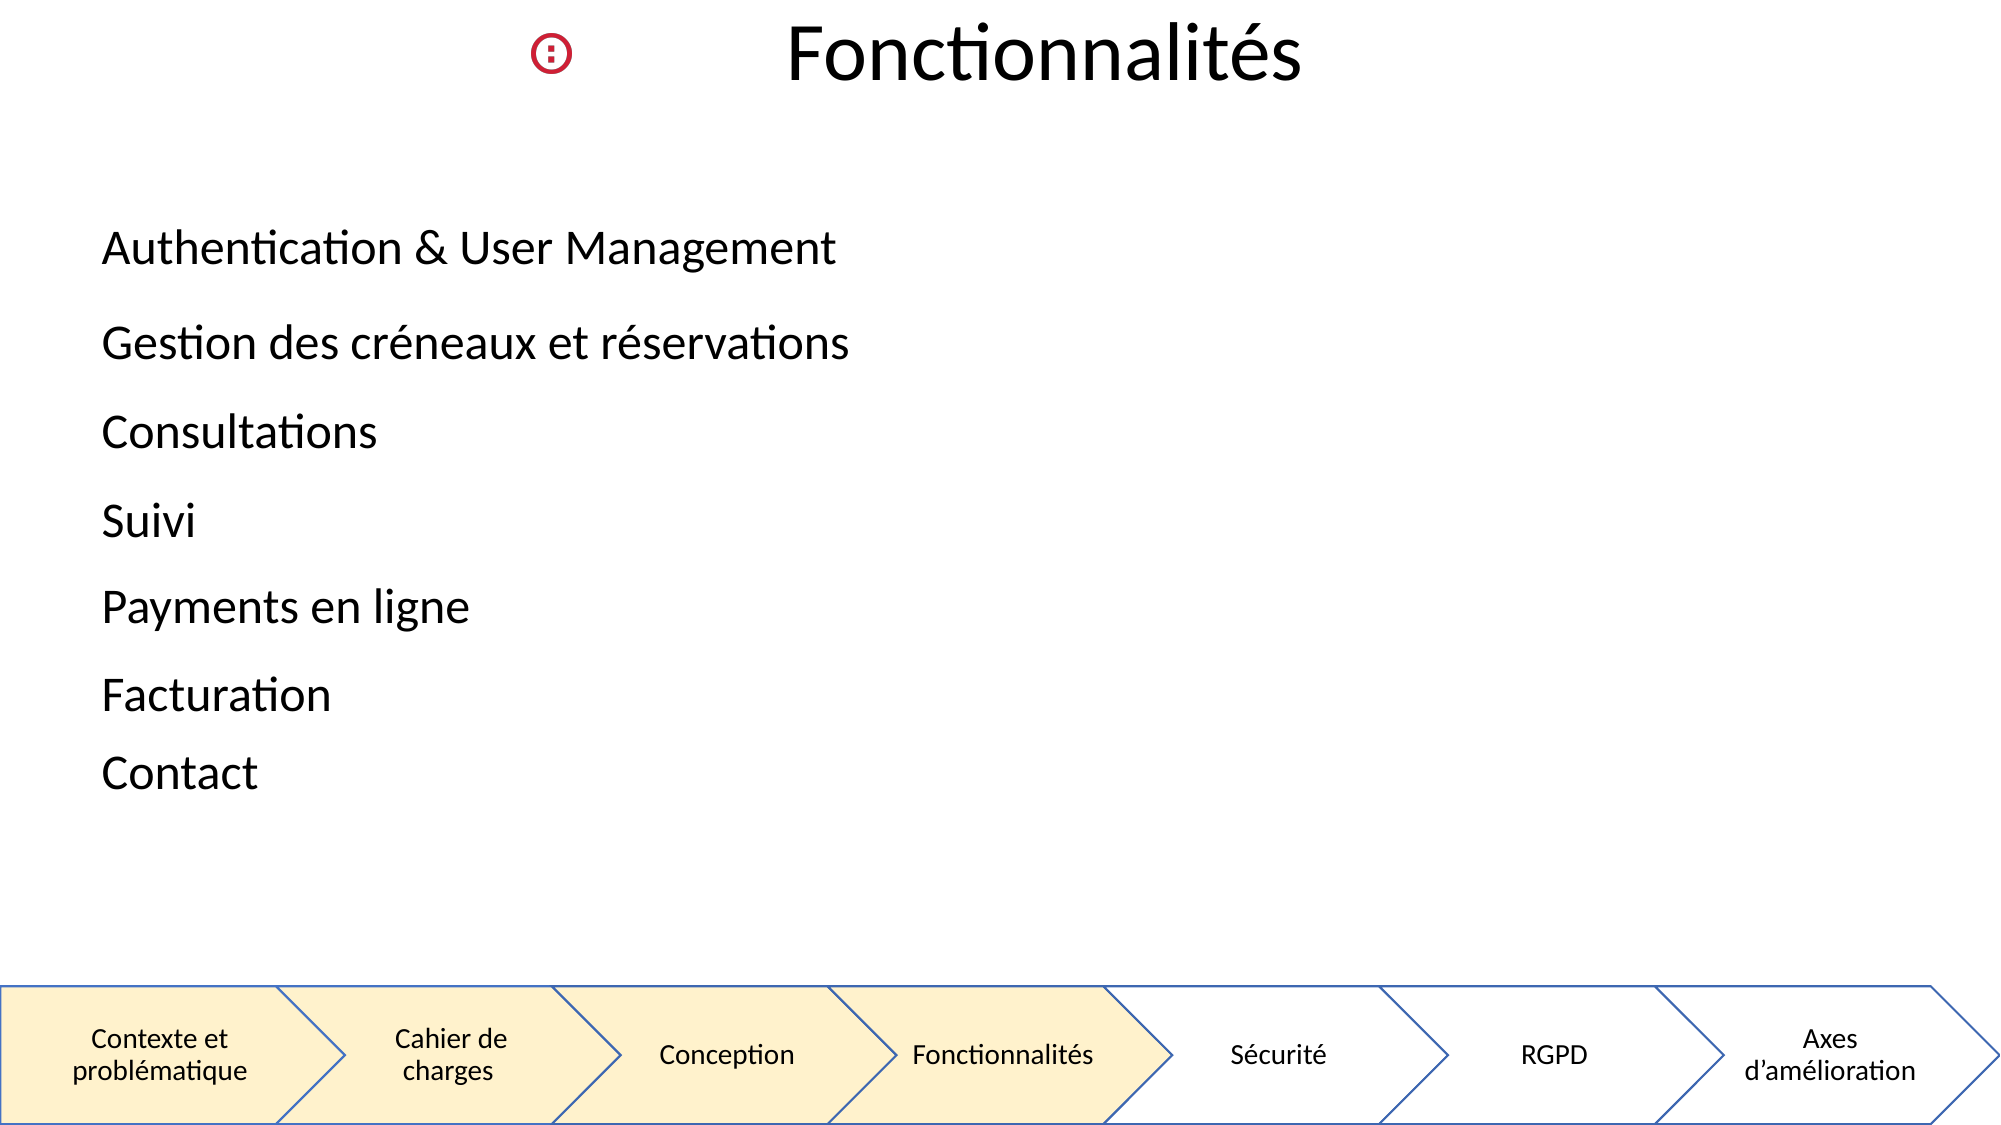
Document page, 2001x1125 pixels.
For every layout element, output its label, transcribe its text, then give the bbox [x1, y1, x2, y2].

subtitle Fonctionnalités [771, 1, 1699, 146]
text_box Consultations [86, 390, 960, 466]
text_box Authentication & User Management [86, 207, 960, 283]
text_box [0, 795, 2000, 1125]
text_box Suivi [86, 480, 960, 555]
picture [531, 33, 572, 74]
text_box Payments en ligne [86, 565, 960, 641]
text_box Gestion des créneaux et réservations [86, 302, 960, 377]
text_box Contact [86, 732, 960, 795]
text_box Facturation [86, 654, 960, 729]
